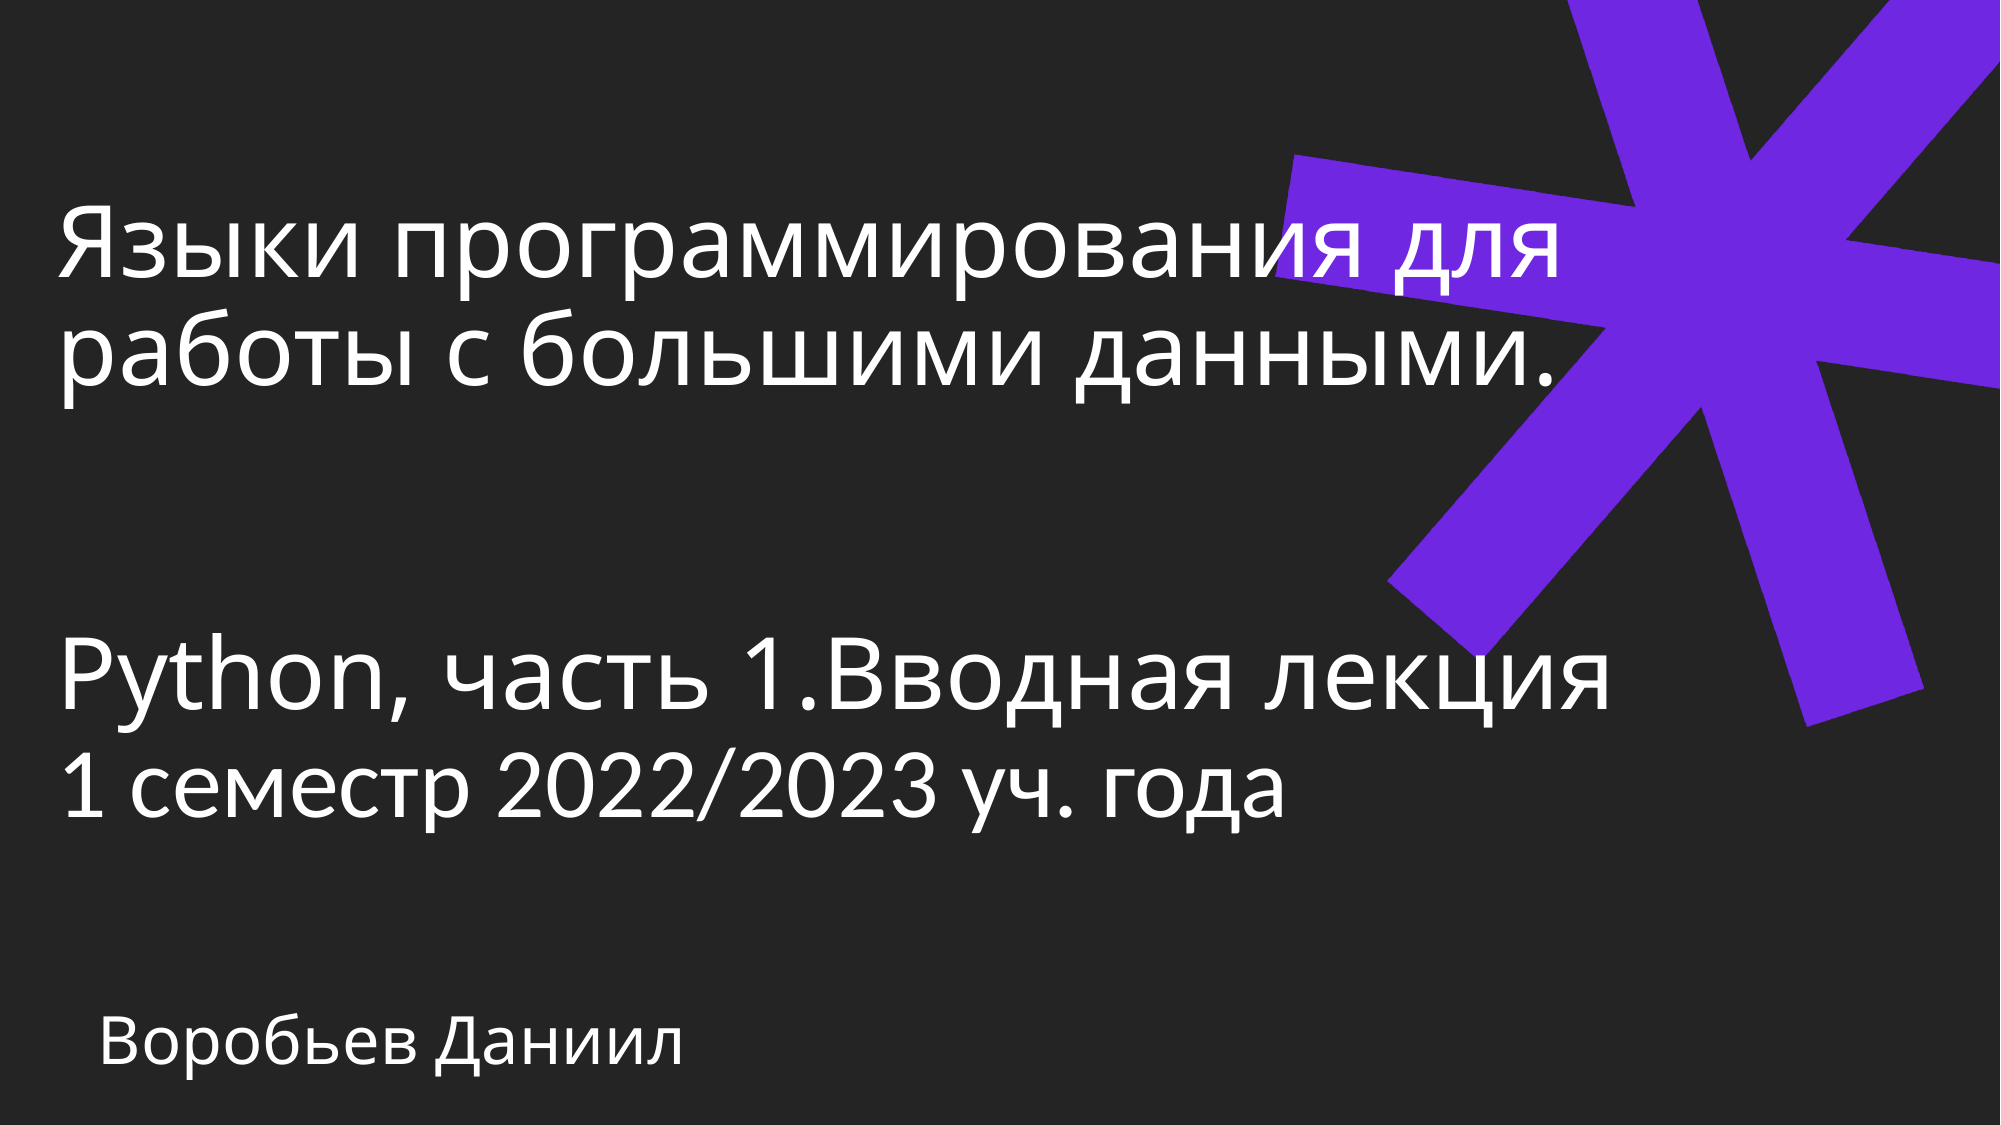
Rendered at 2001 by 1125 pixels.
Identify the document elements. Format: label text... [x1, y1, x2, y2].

text_box Воробьев Даниил [97, 990, 1141, 1086]
picture [1275, 0, 2000, 727]
text_box Языки программирования для работы с большими данными. Python, часть 1.Вводная лекция 1 семестр 2022/2023 уч. года [56, 64, 1755, 1062]
